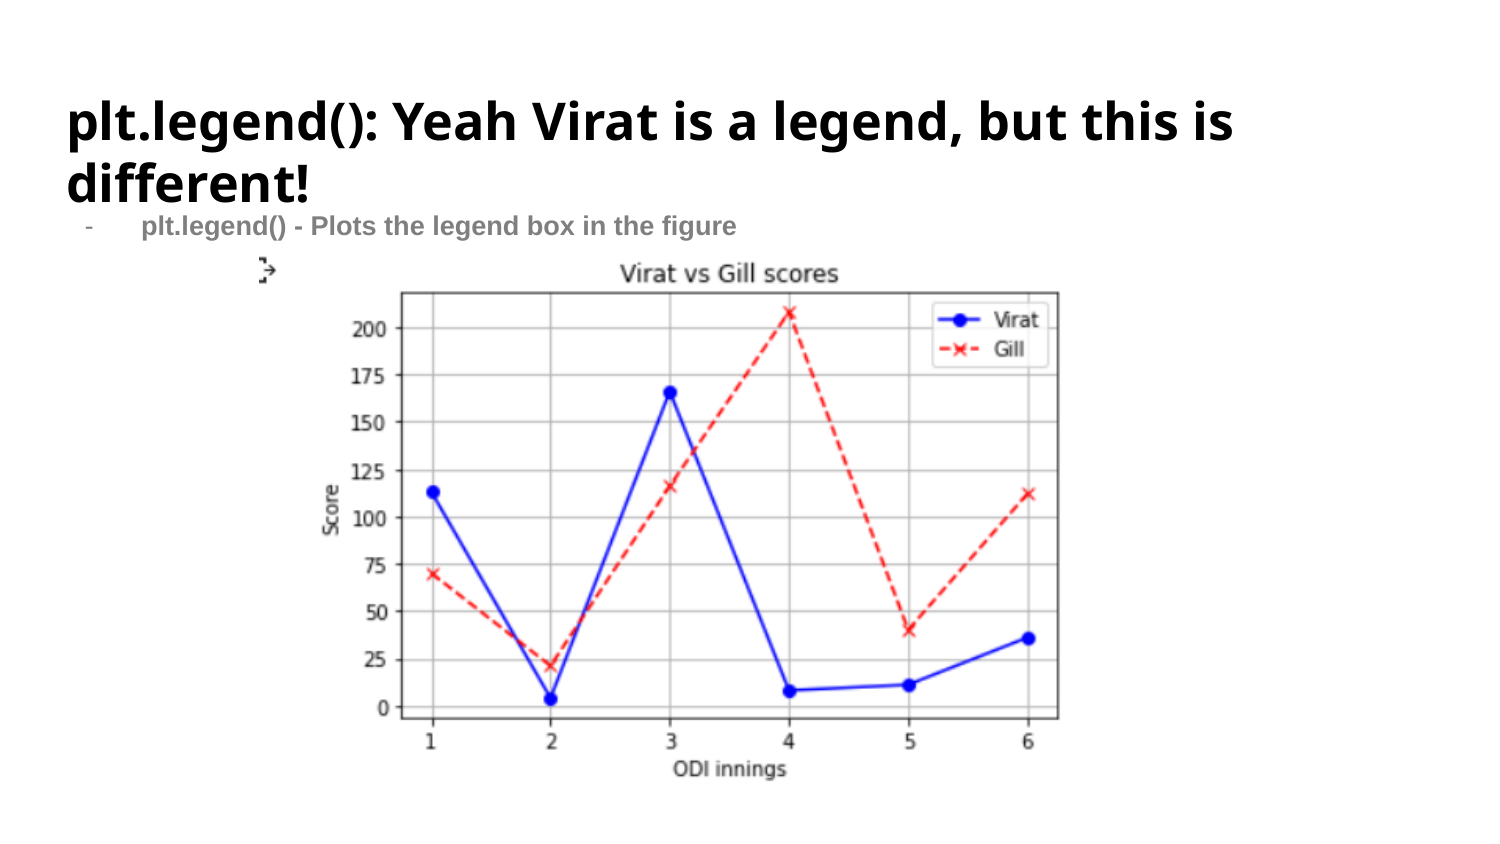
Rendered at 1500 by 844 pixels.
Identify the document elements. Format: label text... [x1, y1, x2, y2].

list plt.legend() - Plots the legend box in the figure [51, 189, 1449, 750]
picture [258, 254, 1107, 825]
title plt.legend(): Yeah Virat is a legend, but this is different! [51, 72, 1449, 176]
